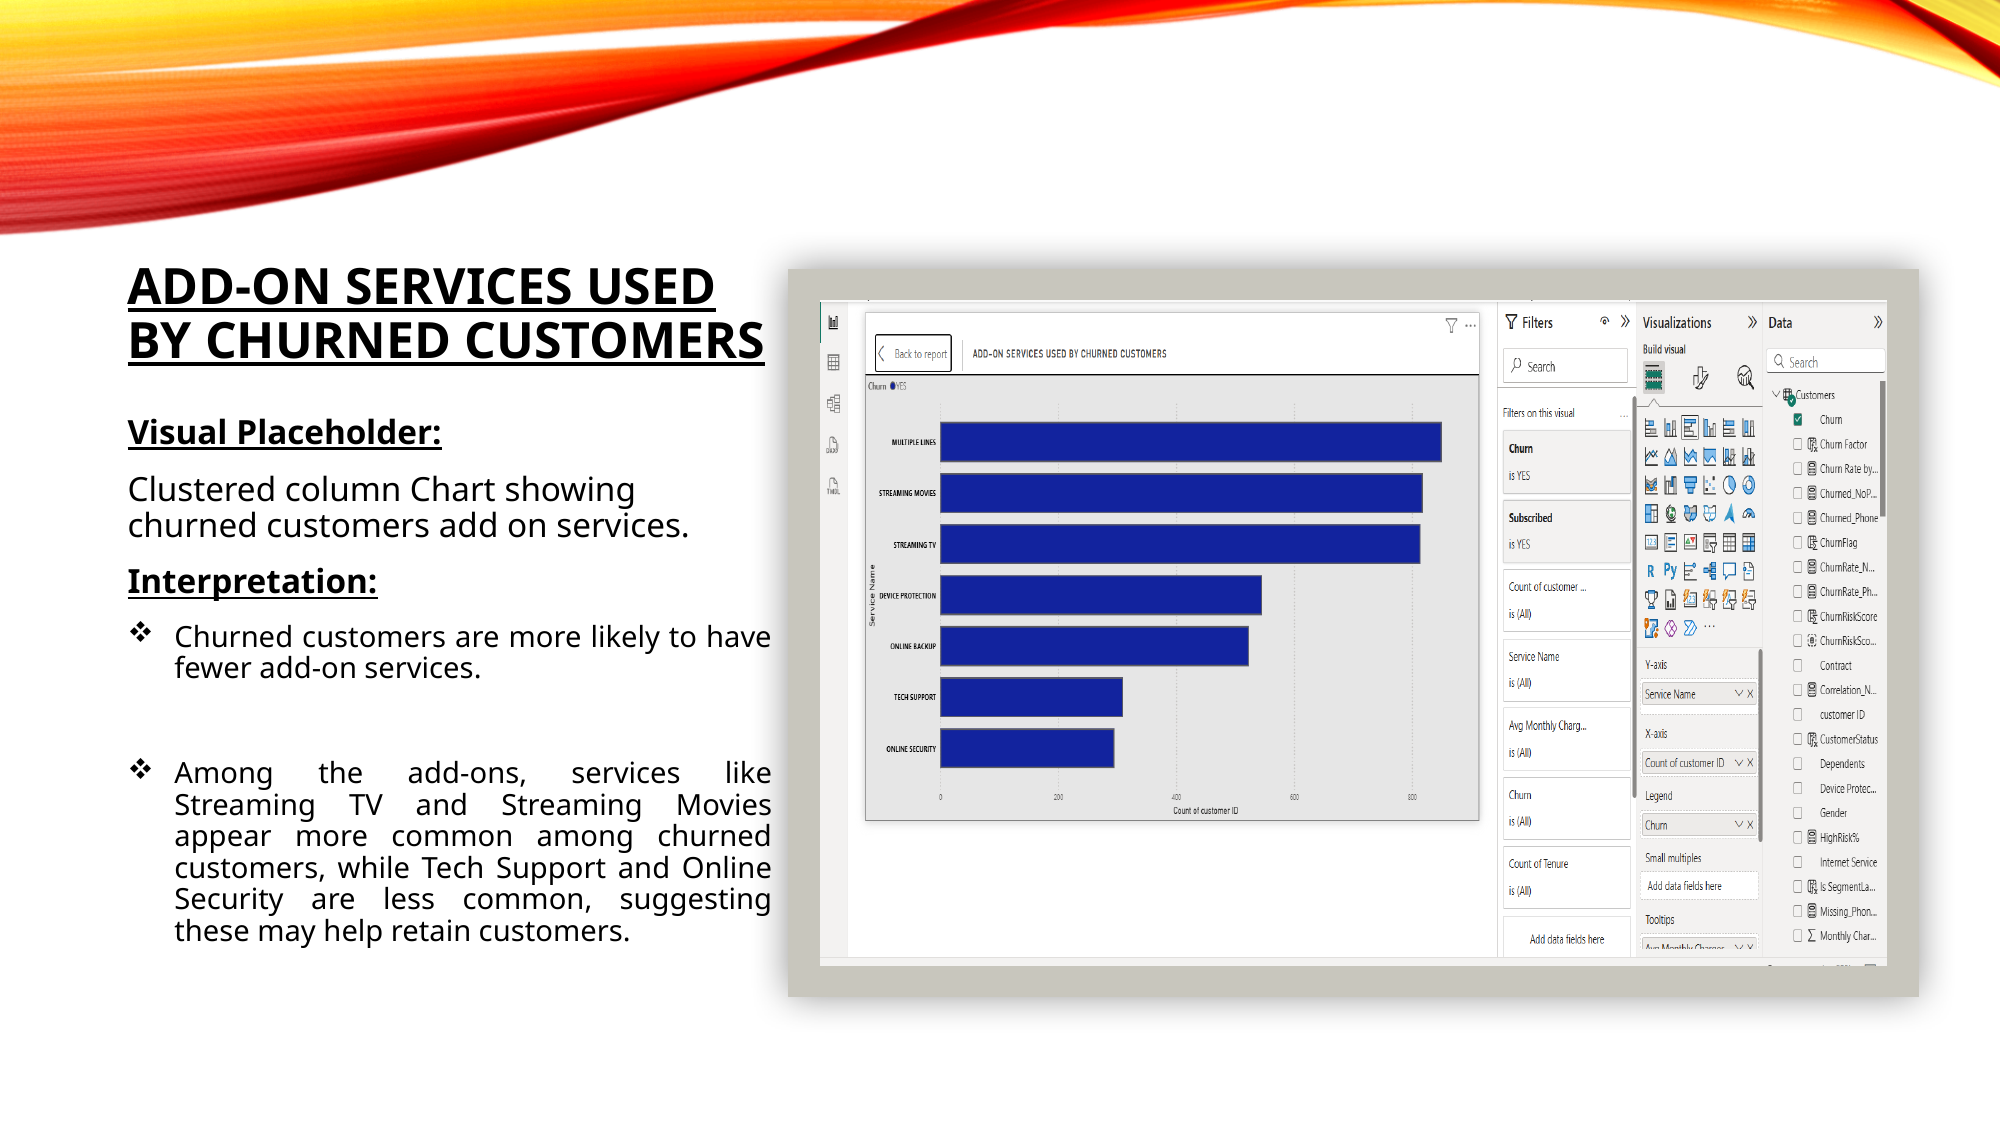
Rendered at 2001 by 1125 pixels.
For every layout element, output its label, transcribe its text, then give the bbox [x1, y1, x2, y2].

title Add-on Services Used by Churned Customers [112, 249, 784, 377]
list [819, 299, 1888, 966]
picture [0, 0, 2000, 237]
list Visual Placeholder: Clustered column Chart showing churned customers add on services. Interpretation: Churned customers are more likely to have fewer add-on services. Among the add-ons, services like Streaming TV and Streaming Movies appear more common among churned customers, while Tech Support and Online Security are less common, suggesting these may help retain customers. [112, 408, 788, 1021]
